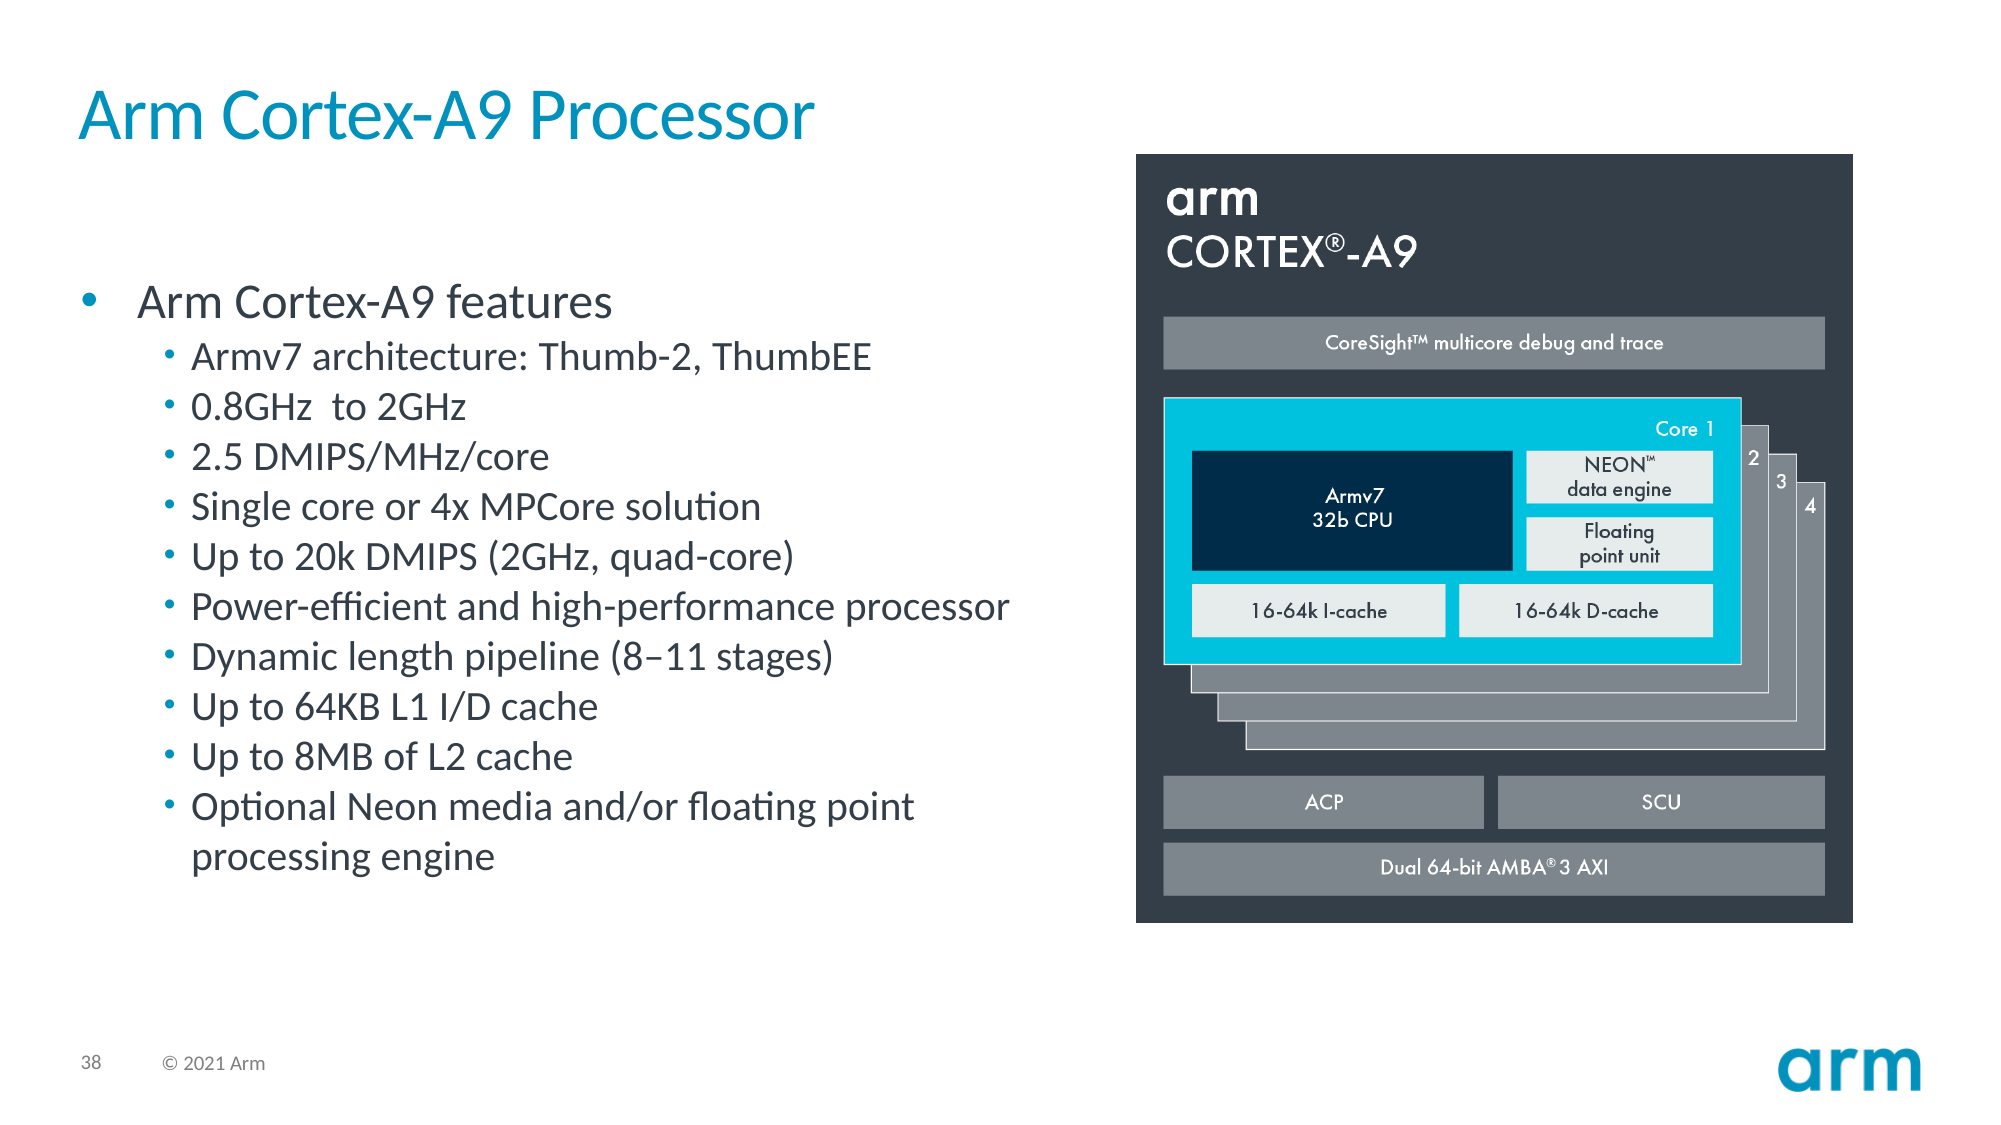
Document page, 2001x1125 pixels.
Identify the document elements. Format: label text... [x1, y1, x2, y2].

picture [1777, 1047, 1922, 1093]
list Arm Cortex-A9 features Armv7 architecture: Thumb-2, ThumbEE 0.8GHz to 2GHz 2.5 DMIPS/MHz/core Single core or 4x MPCore solution Up to 20k DMIPS (2GHz, quad-core) Power-efficient and high-performance processor Dynamic length pipeline (8–11 stages) Up to 64KB L1 I/D cache Up to 8MB of L2 cache Optional Neon media and/or floating point processing engine [80, 268, 1098, 940]
picture [1136, 154, 1853, 923]
title Arm Cortex-A9 Processor [78, 78, 1922, 186]
